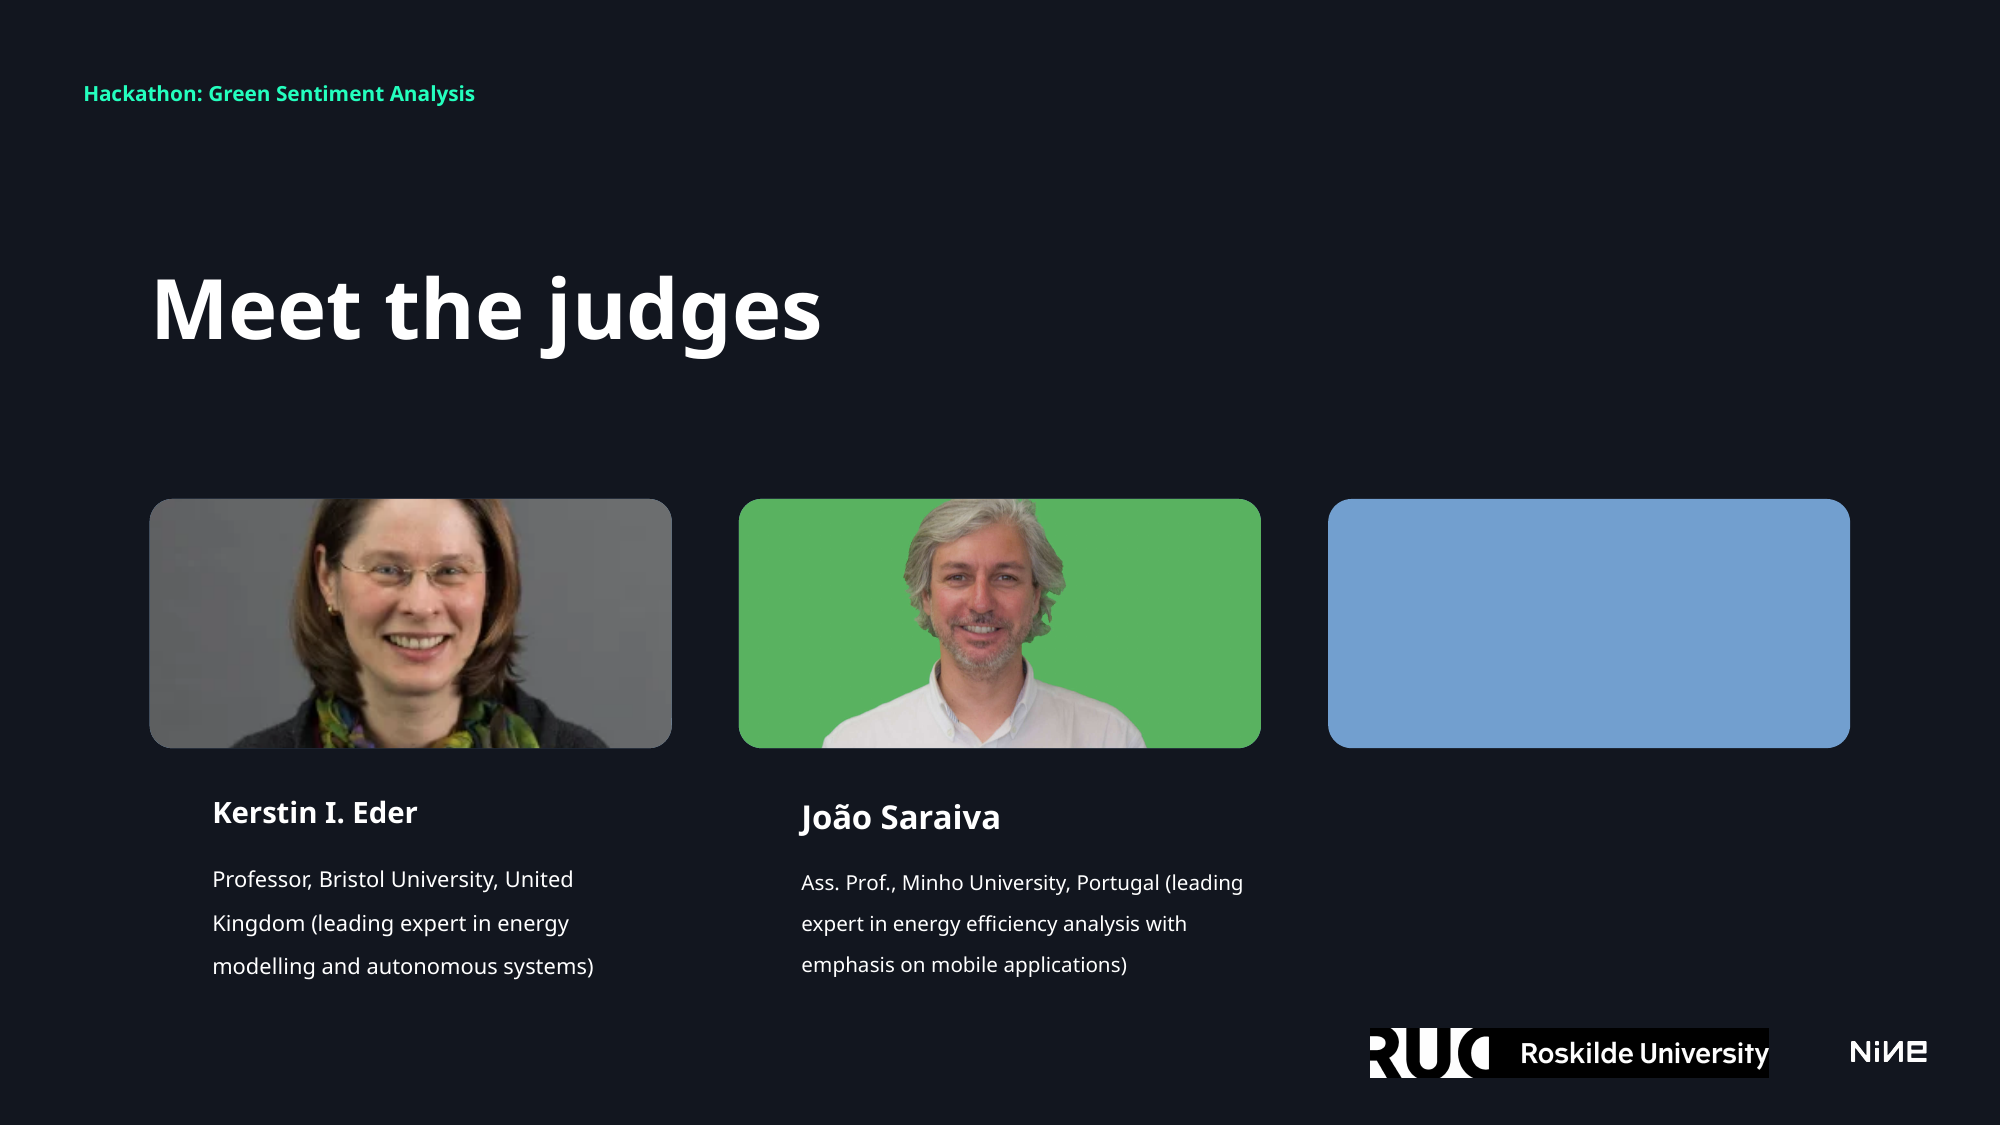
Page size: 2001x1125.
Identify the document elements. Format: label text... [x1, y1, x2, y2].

picture [1851, 1041, 1927, 1062]
list Hackathon: Green Sentiment Analysis [83, 73, 1009, 109]
picture [738, 498, 1262, 749]
picture [149, 498, 672, 749]
list Kerstin I. Eder Professor, Bristol University, United Kingdom (leading expert in energy modelling and autonomous systems) [212, 777, 672, 988]
picture [1370, 1028, 1769, 1078]
list João Saraiva Ass. Prof., Minho University, Portugal (leading expert in energy efficiency analysis with emphasis on mobile applications) [801, 777, 1261, 988]
title Meet the judges [150, 160, 1261, 438]
